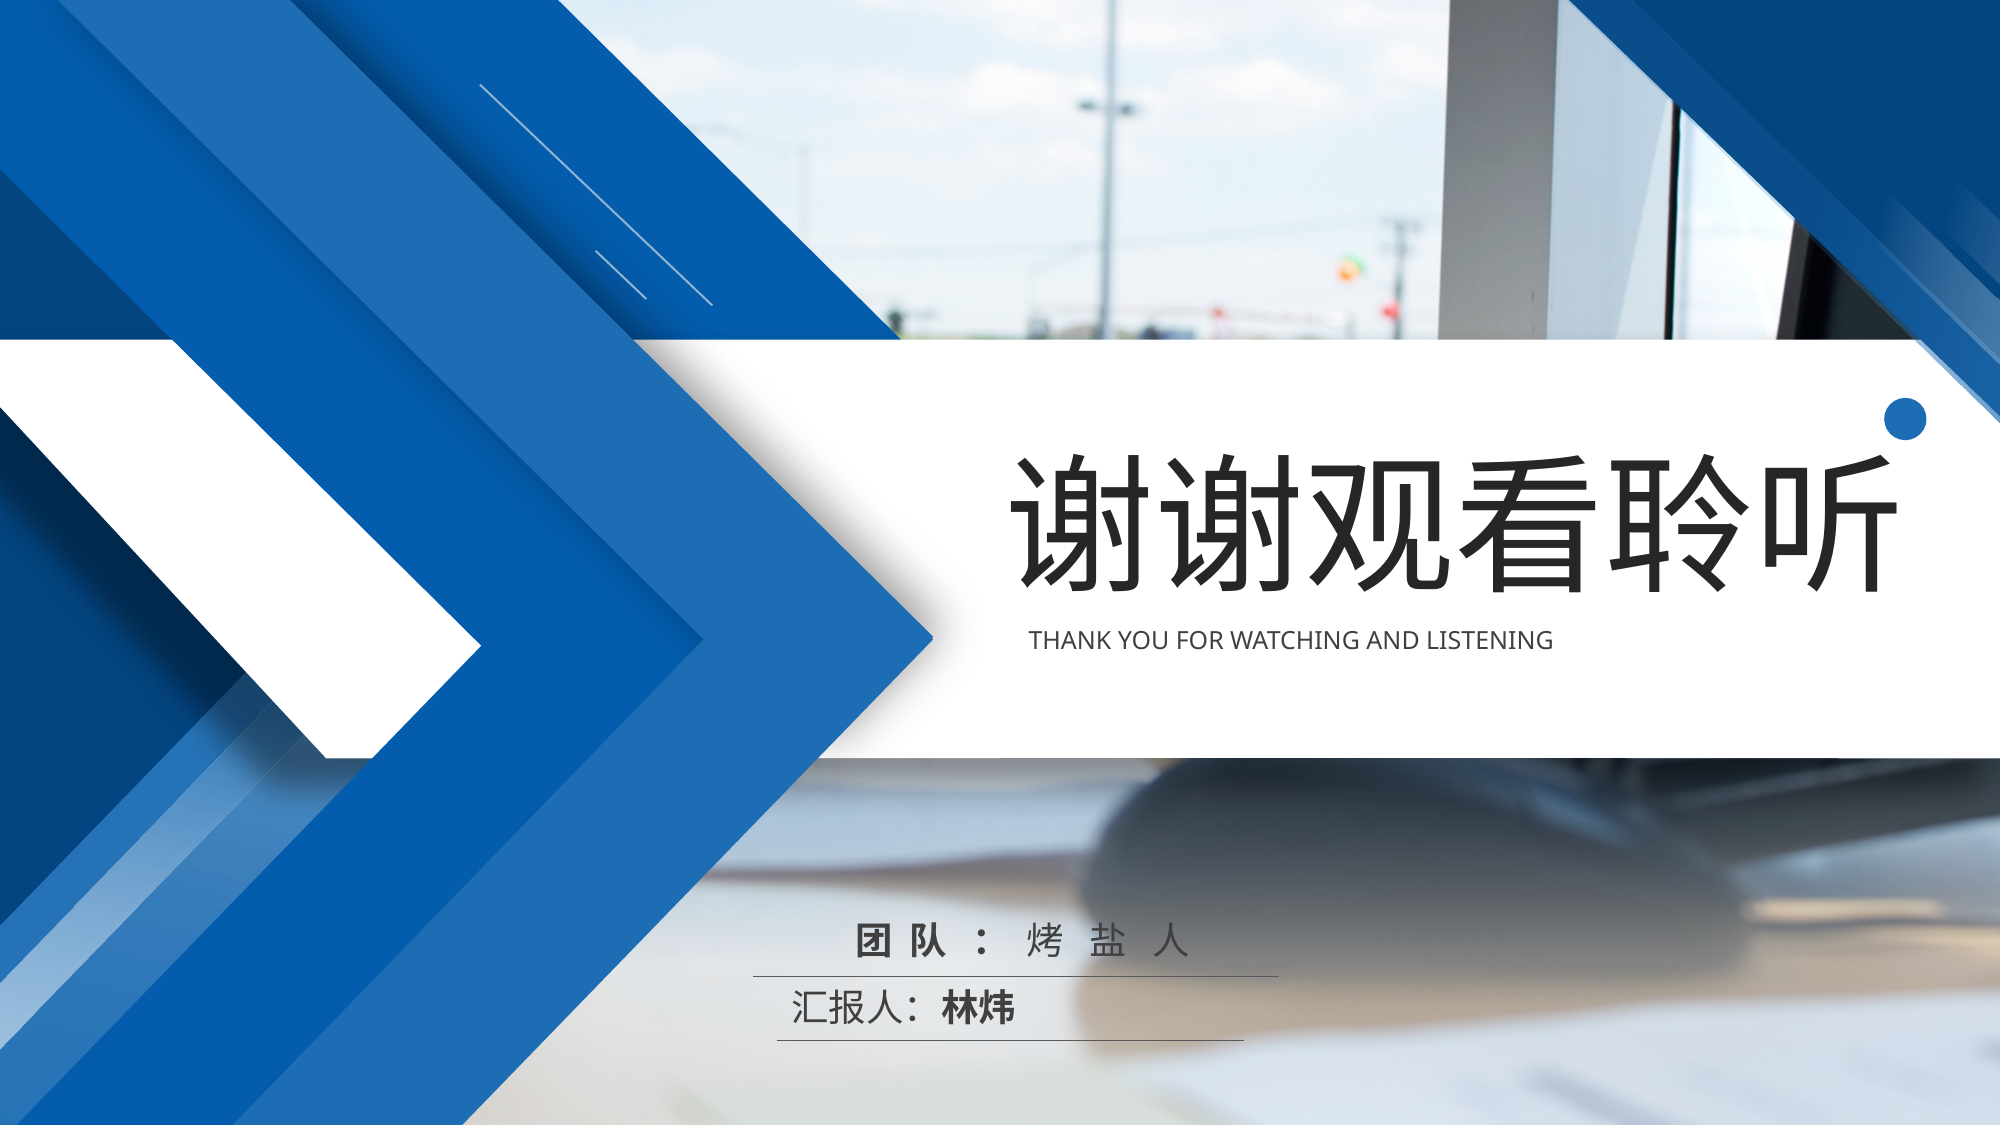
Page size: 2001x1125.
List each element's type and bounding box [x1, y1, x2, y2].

text_box [0, 236, 1031, 1125]
text_box [487, 76, 705, 314]
text_box [0, 0, 2000, 1125]
